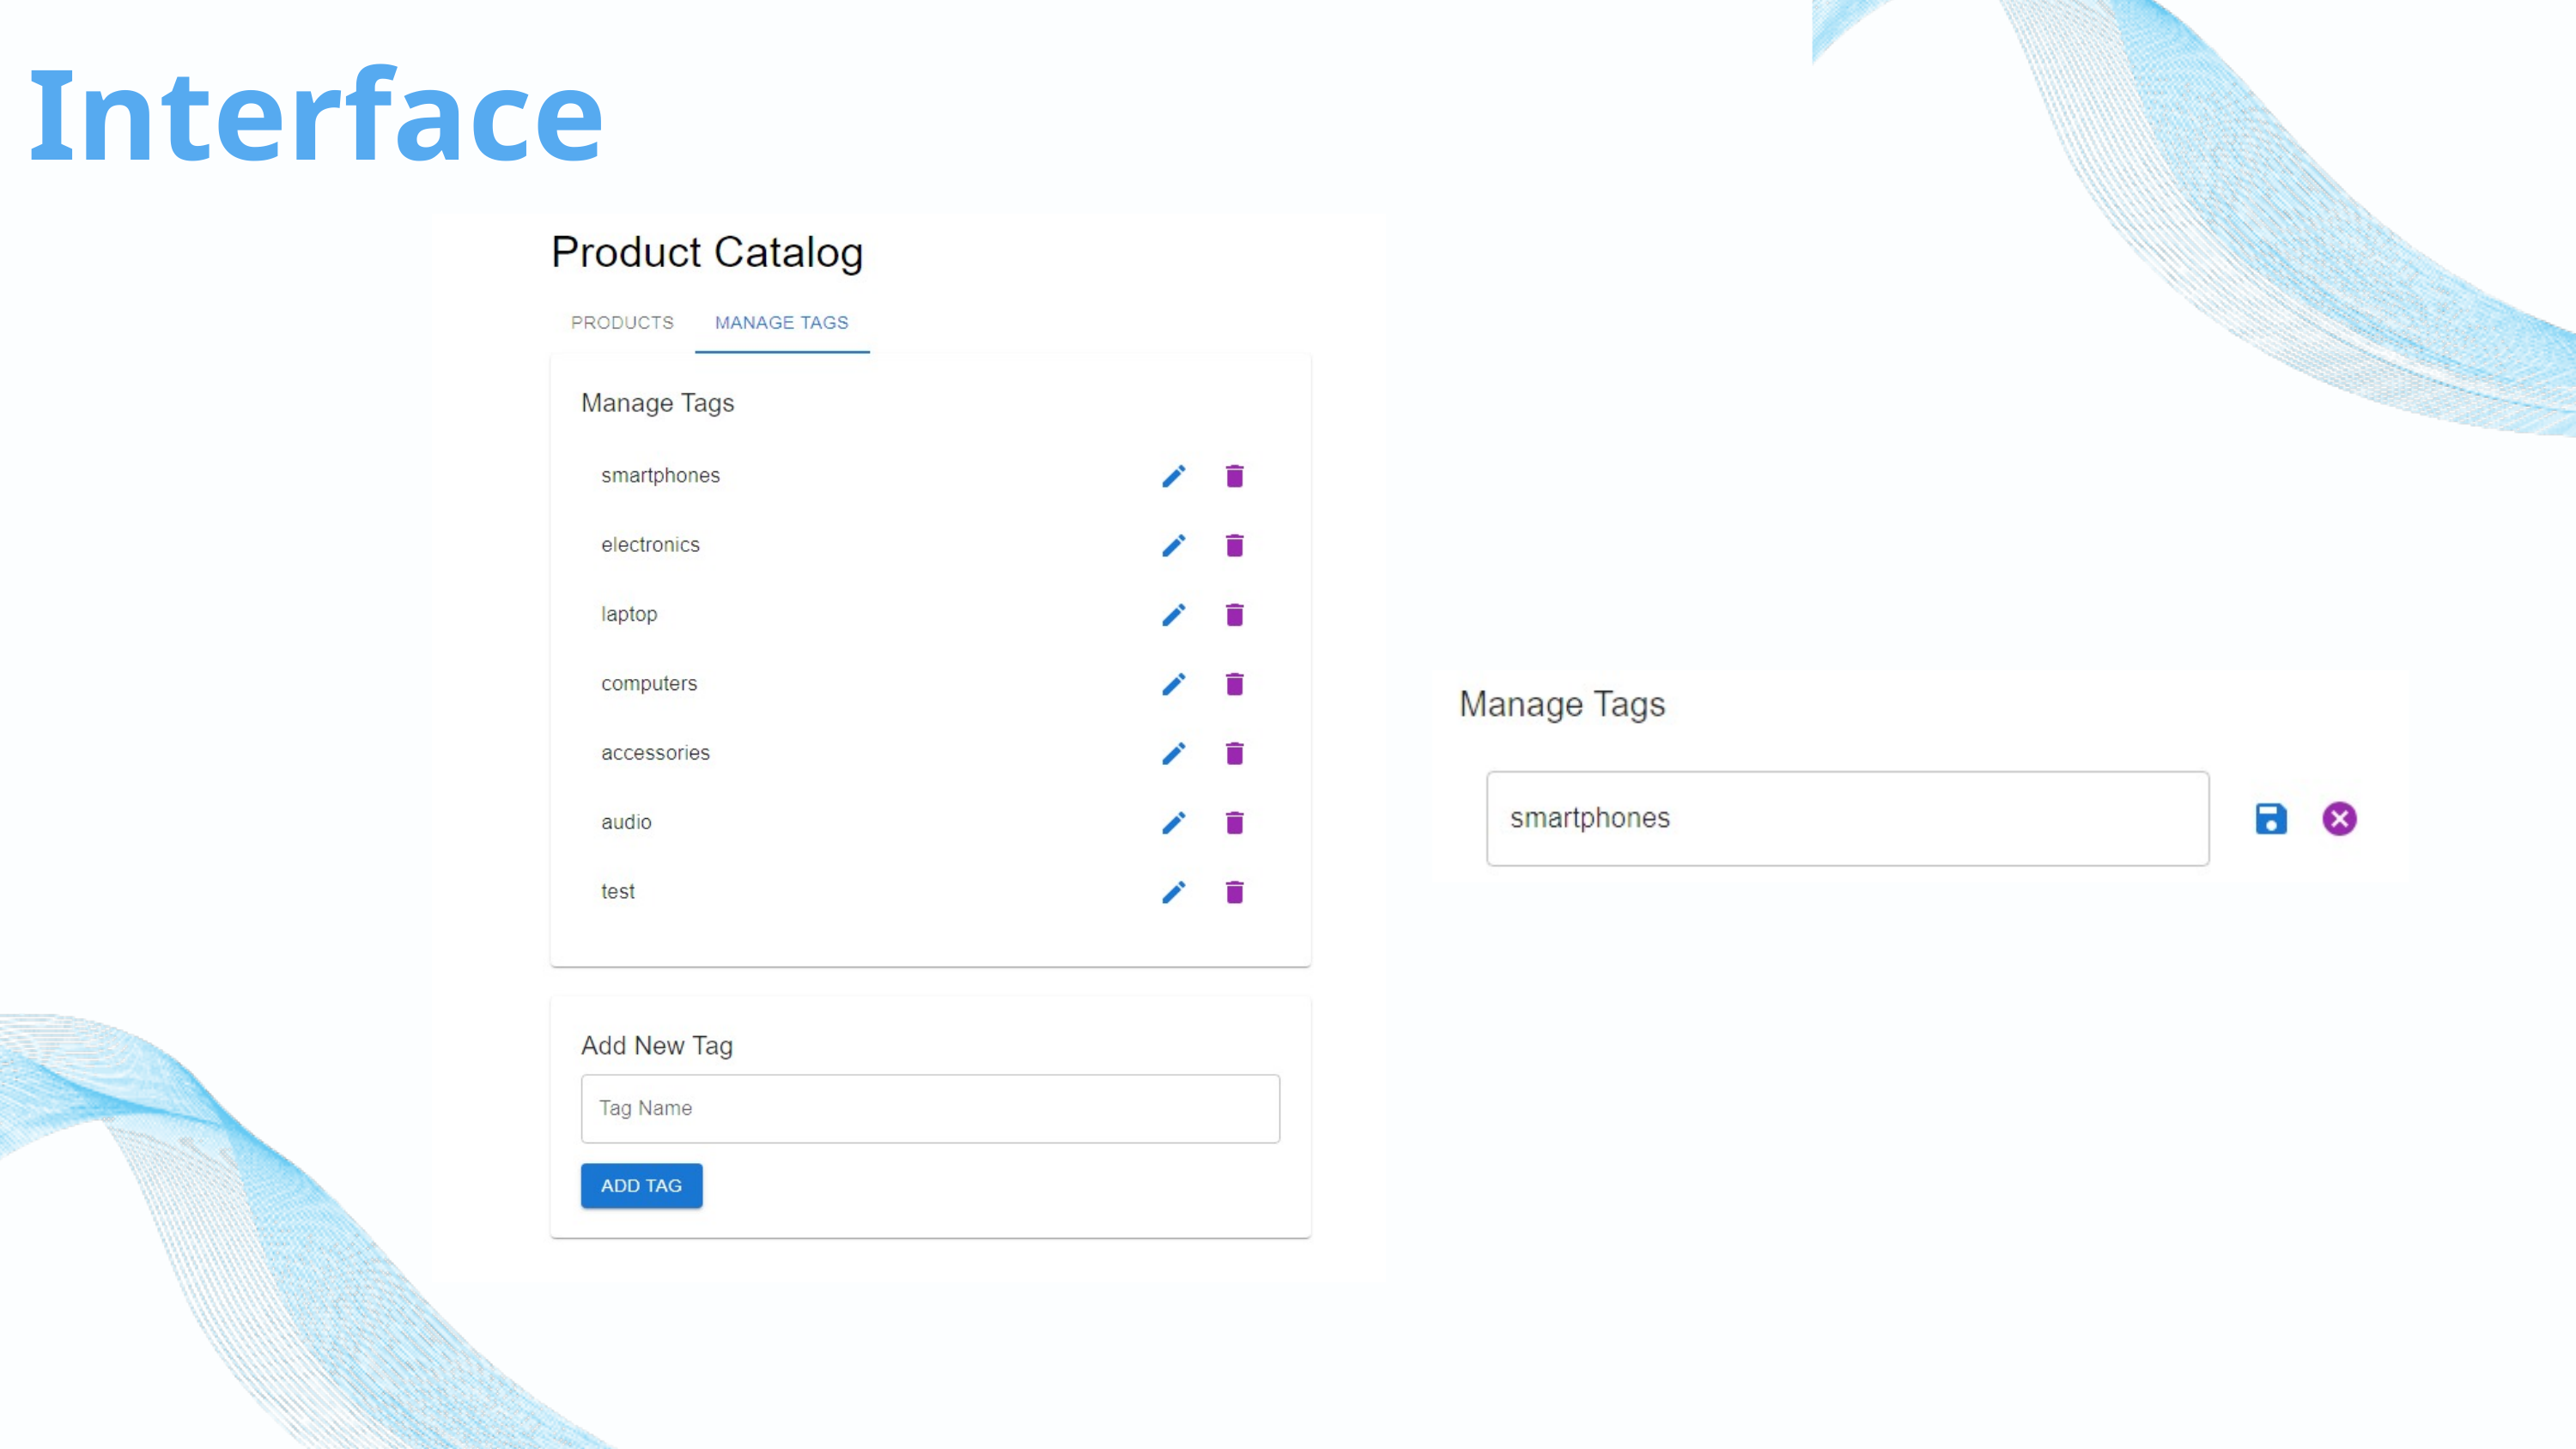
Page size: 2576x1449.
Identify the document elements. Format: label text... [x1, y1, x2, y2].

text_box [1812, 0, 2576, 442]
text_box [0, 1013, 761, 1449]
picture [1432, 670, 2409, 882]
text_box Interface [0, 9, 761, 185]
picture [431, 214, 1386, 1282]
